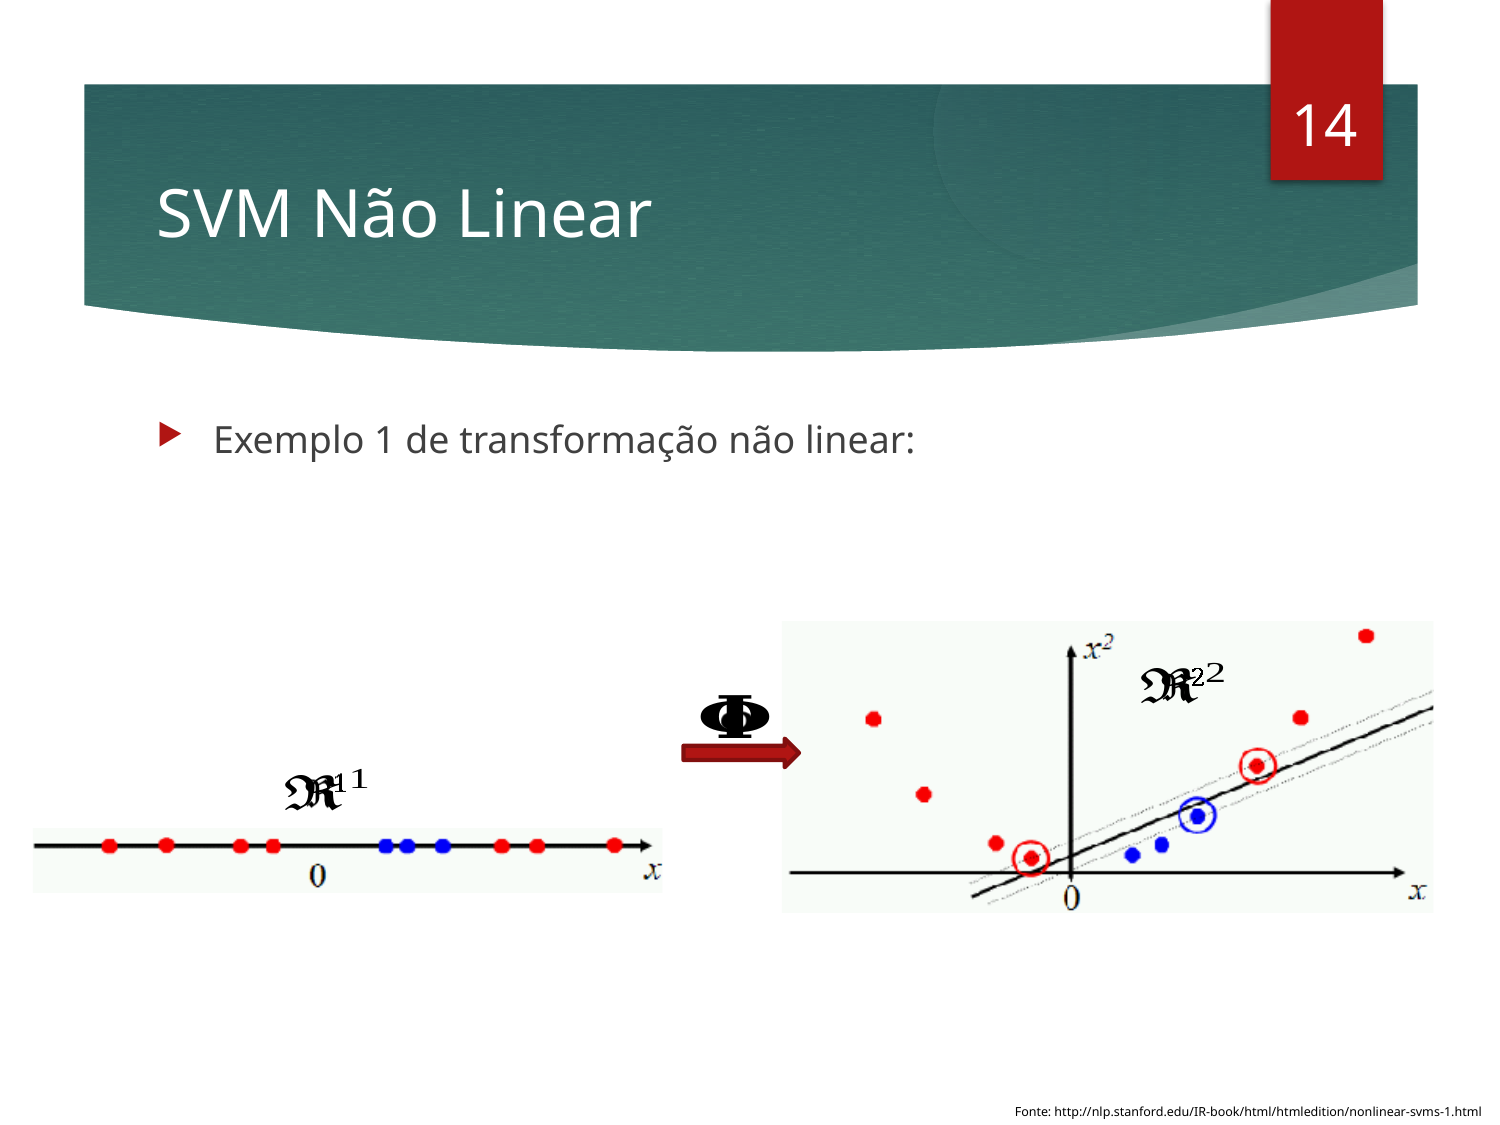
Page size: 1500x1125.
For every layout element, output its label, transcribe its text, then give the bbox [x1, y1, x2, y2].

text_box Exemplo 1 de transformação não linear: [142, 408, 1183, 988]
picture [32, 828, 663, 894]
picture [781, 621, 1434, 913]
text_box Fonte: http://nlp.stanford.edu/IR-book/html/htmledition/nonlinear-svms-1.html [999, 1097, 1500, 1125]
text_box [1278, 287, 1382, 324]
text_box SVM Não Linear [142, 152, 1183, 269]
picture [85, 85, 1417, 351]
text_box [283, 761, 370, 823]
text_box [697, 686, 776, 753]
text_box [681, 743, 776, 763]
text_box <número> [1259, 48, 1390, 175]
